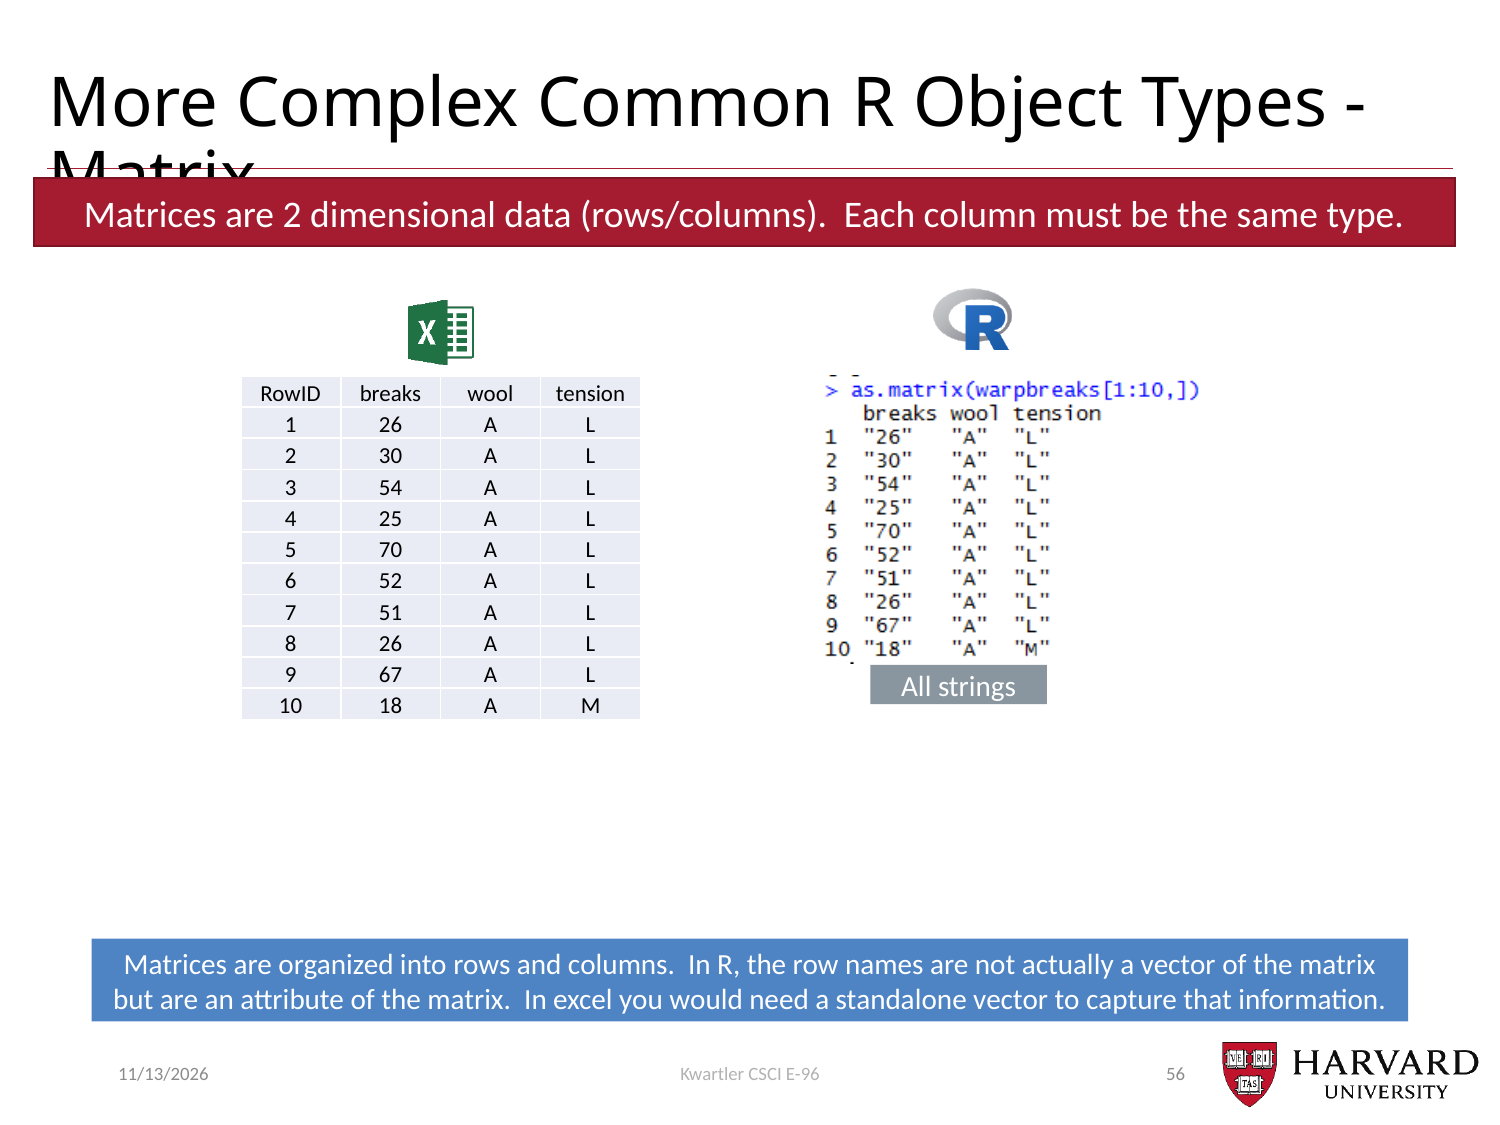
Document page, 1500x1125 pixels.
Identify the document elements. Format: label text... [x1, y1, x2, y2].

slide_number 56 [1059, 1042, 1200, 1103]
table_cell M [541, 689, 640, 719]
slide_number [103, 1042, 441, 1103]
table_cell A [441, 564, 540, 594]
table_cell A [441, 689, 540, 719]
table_cell A [441, 470, 540, 500]
text_box Matrices are organized into rows and columns. In R, the row names are not actually a vector of the matrix but are an attribute of the matrix. In excel you would need a standalone vector to capture that information. [91, 937, 1409, 1022]
table_cell L [541, 564, 640, 594]
table_cell 1 [242, 408, 340, 437]
text_box All strings [869, 664, 1048, 705]
table_cell 70 [342, 533, 440, 562]
table_cell L [541, 408, 640, 437]
table_cell 10 [242, 689, 340, 719]
table_cell 51 [342, 595, 440, 625]
table_cell 67 [342, 658, 440, 687]
picture [821, 375, 1225, 664]
table_cell 4 [242, 502, 340, 531]
table_cell 8 [242, 627, 340, 656]
table_cell 25 [342, 502, 440, 531]
table_cell A [441, 408, 540, 437]
table_cell A [441, 595, 540, 625]
table_cell 26 [342, 408, 440, 437]
picture [933, 288, 1013, 350]
table_header RowID [242, 377, 340, 406]
table_cell A [441, 533, 540, 562]
table_cell 18 [342, 689, 440, 719]
table_cell A [441, 502, 540, 531]
table_cell 2 [242, 439, 340, 469]
table_cell 26 [342, 627, 440, 656]
table_cell A [441, 658, 540, 687]
table_header tension [541, 377, 640, 406]
table_cell L [541, 533, 640, 562]
table_cell 52 [342, 564, 440, 594]
table_cell A [441, 627, 540, 656]
table_header breaks [342, 377, 440, 406]
footer Kwartler CSCI E-96 [496, 1042, 1004, 1103]
table_cell 3 [242, 470, 340, 500]
table_cell 5 [242, 533, 340, 562]
picture [408, 300, 474, 365]
table_cell 7 [242, 595, 340, 625]
picture [1200, 1024, 1500, 1125]
table_cell 6 [242, 564, 340, 594]
table_cell L [541, 658, 640, 687]
table_cell L [541, 470, 640, 500]
title More Complex Common R Object Types - Matrix [34, 59, 1397, 157]
text_box Matrices are 2 dimensional data (rows/columns). Each column must be the same type. [33, 177, 1456, 247]
table_cell L [541, 439, 640, 469]
table_cell 54 [342, 470, 440, 500]
table_header wool [441, 377, 540, 406]
table_cell L [541, 627, 640, 656]
table_cell 30 [342, 439, 440, 469]
table_cell 9 [242, 658, 340, 687]
table_cell A [441, 439, 540, 469]
table_cell L [541, 502, 640, 531]
table_cell L [541, 595, 640, 625]
